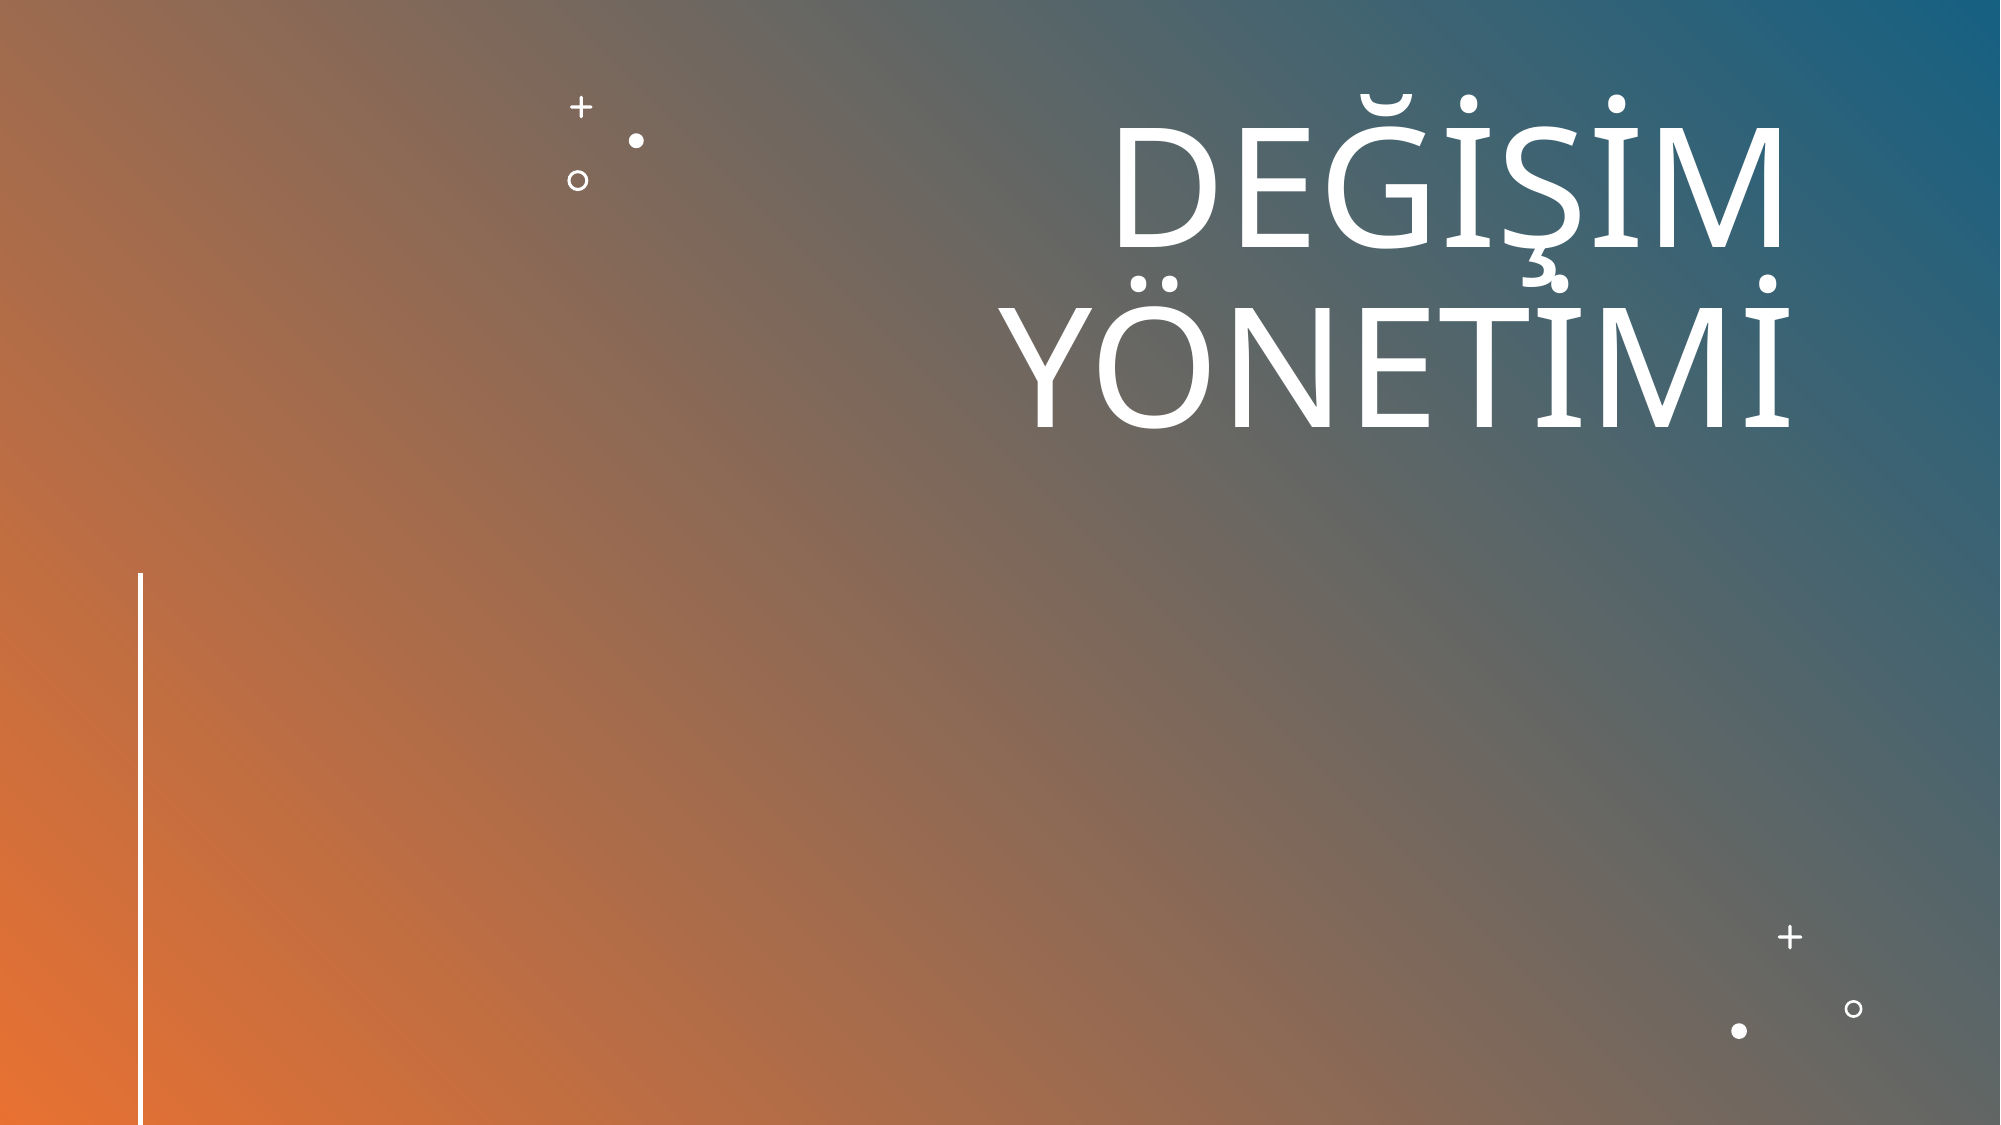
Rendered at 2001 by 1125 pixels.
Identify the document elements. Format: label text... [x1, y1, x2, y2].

text_box [628, 133, 644, 149]
text_box [567, 170, 589, 192]
text_box [1844, 1000, 1863, 1018]
text_box [569, 95, 593, 119]
text_box [0, 0, 2000, 1125]
title DEĞİŞİM YÖNETİMİ [636, 95, 1812, 779]
text_box [1731, 1023, 1747, 1039]
text_box [1777, 924, 1803, 950]
